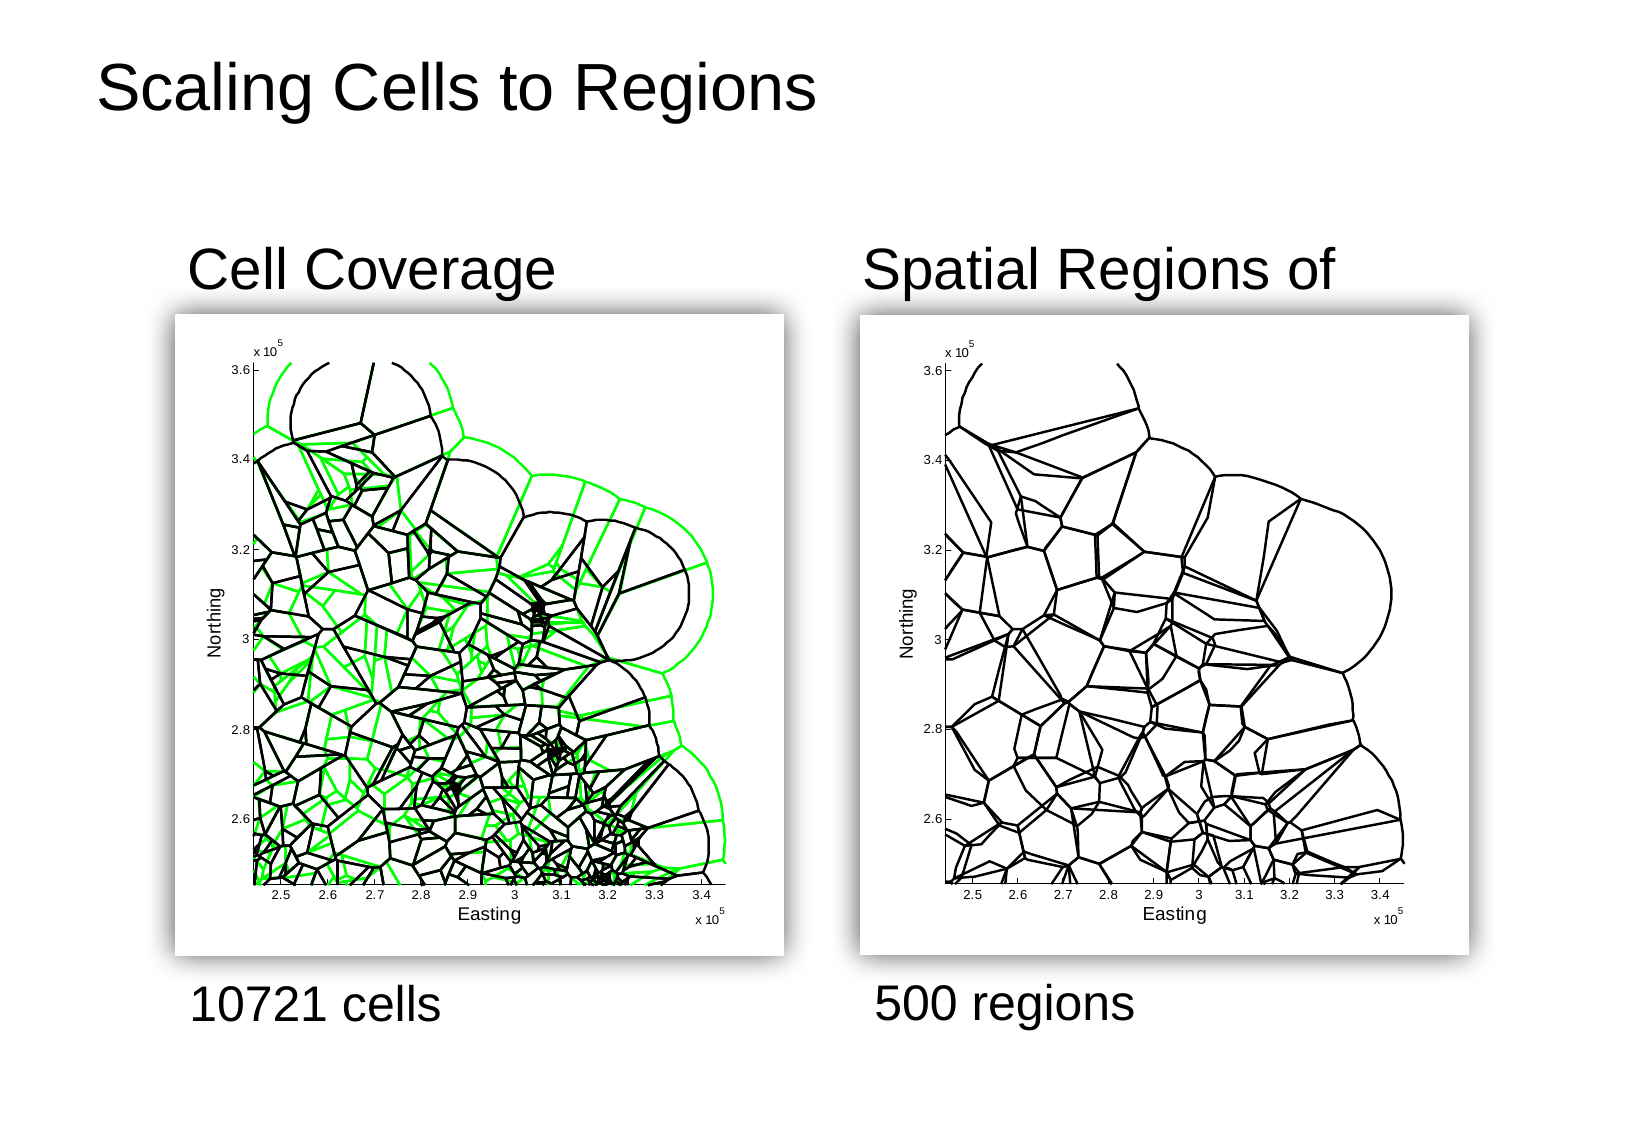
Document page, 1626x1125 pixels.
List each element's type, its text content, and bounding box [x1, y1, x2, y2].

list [174, 314, 785, 957]
text_box 500 regions [859, 955, 1474, 1039]
title Scaling Cells to Regions [81, 45, 1544, 233]
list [859, 315, 1470, 956]
text_box Spatial Regions of Interest [847, 223, 1511, 304]
text_box 10721 cells [174, 959, 789, 1039]
text_box Cell Coverage [172, 223, 836, 314]
